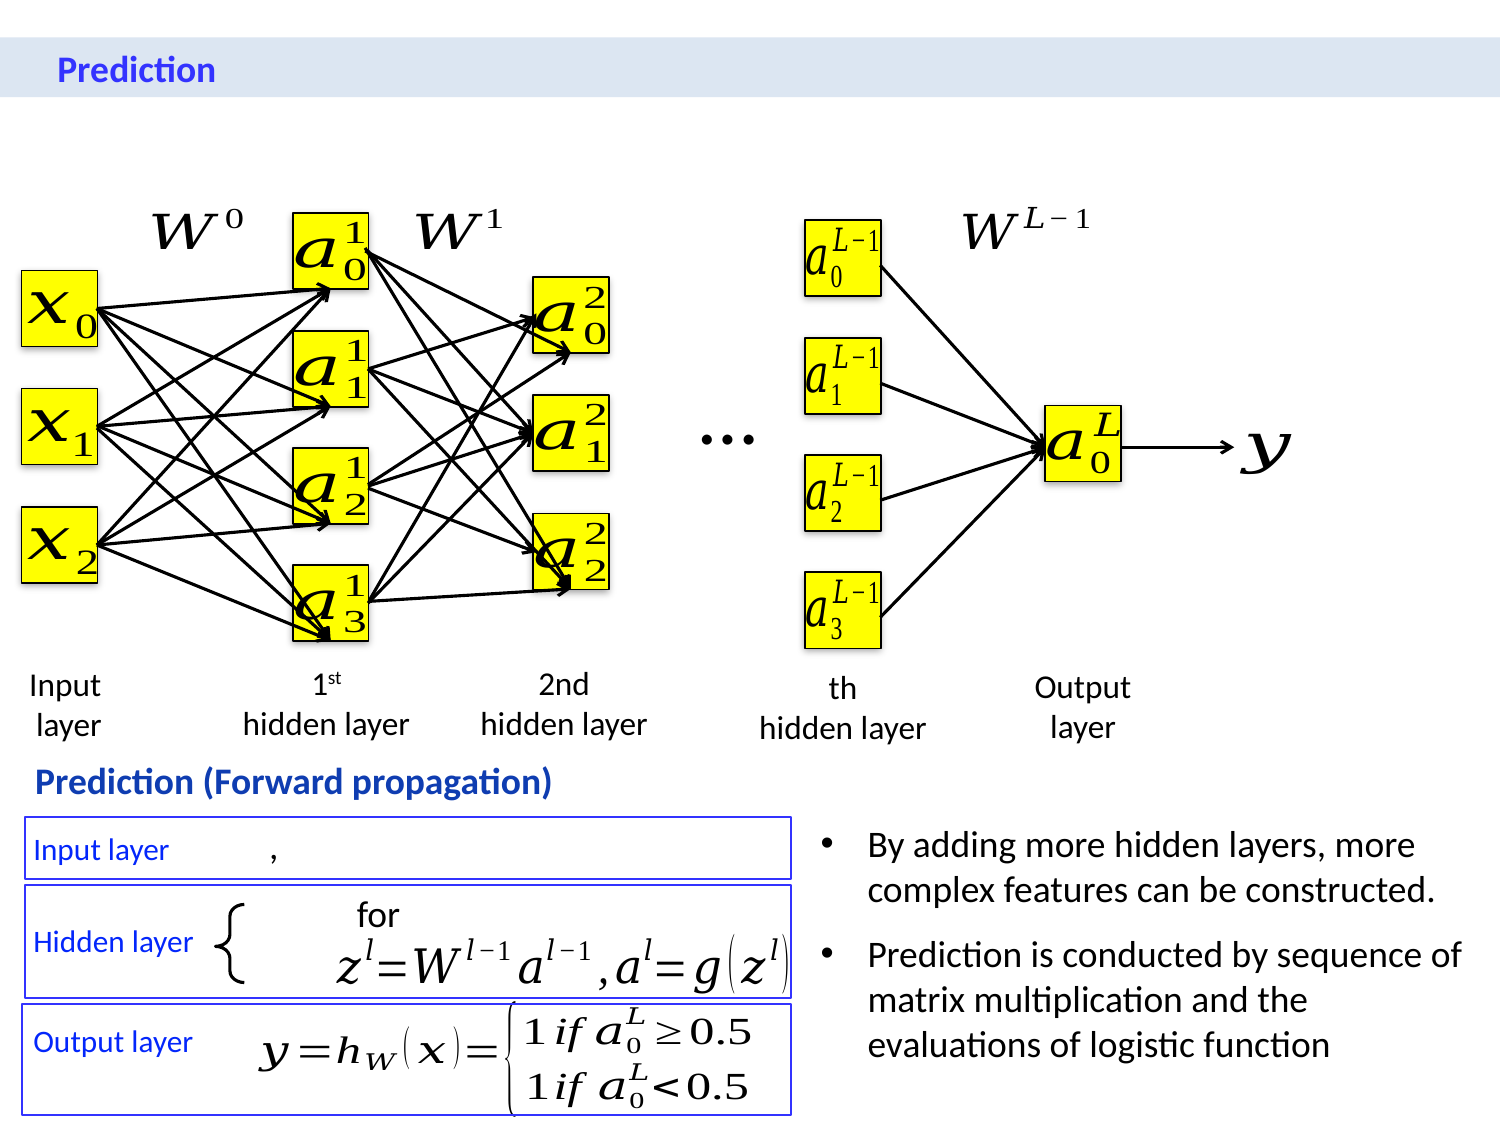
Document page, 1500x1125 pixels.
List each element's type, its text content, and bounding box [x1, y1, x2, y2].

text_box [96, 433, 294, 604]
text_box Hidden layer [18, 914, 23, 967]
text_box Input layer [1, 655, 137, 751]
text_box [96, 250, 294, 427]
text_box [880, 265, 1046, 382]
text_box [369, 313, 537, 601]
text_box [23, 815, 793, 881]
text_box … [684, 354, 758, 469]
text_box Prediction (Forward propagation) [20, 749, 569, 810]
text_box Output layer [979, 657, 1187, 753]
text_box [20, 1002, 793, 1117]
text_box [880, 447, 1046, 618]
text_box By adding more hidden layers, more complex features can be constructed. Prediction is conducted by sequence of matrix multiplication and the evaluations of logistic function [805, 812, 1490, 1072]
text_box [364, 247, 534, 317]
text_box Input layer [18, 822, 23, 875]
text_box 1st hidden layer [222, 654, 431, 749]
text_box Prediction [0, 37, 1500, 98]
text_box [880, 382, 1046, 445]
text_box [23, 883, 793, 1000]
text_box 2nd hidden layer [460, 654, 668, 749]
